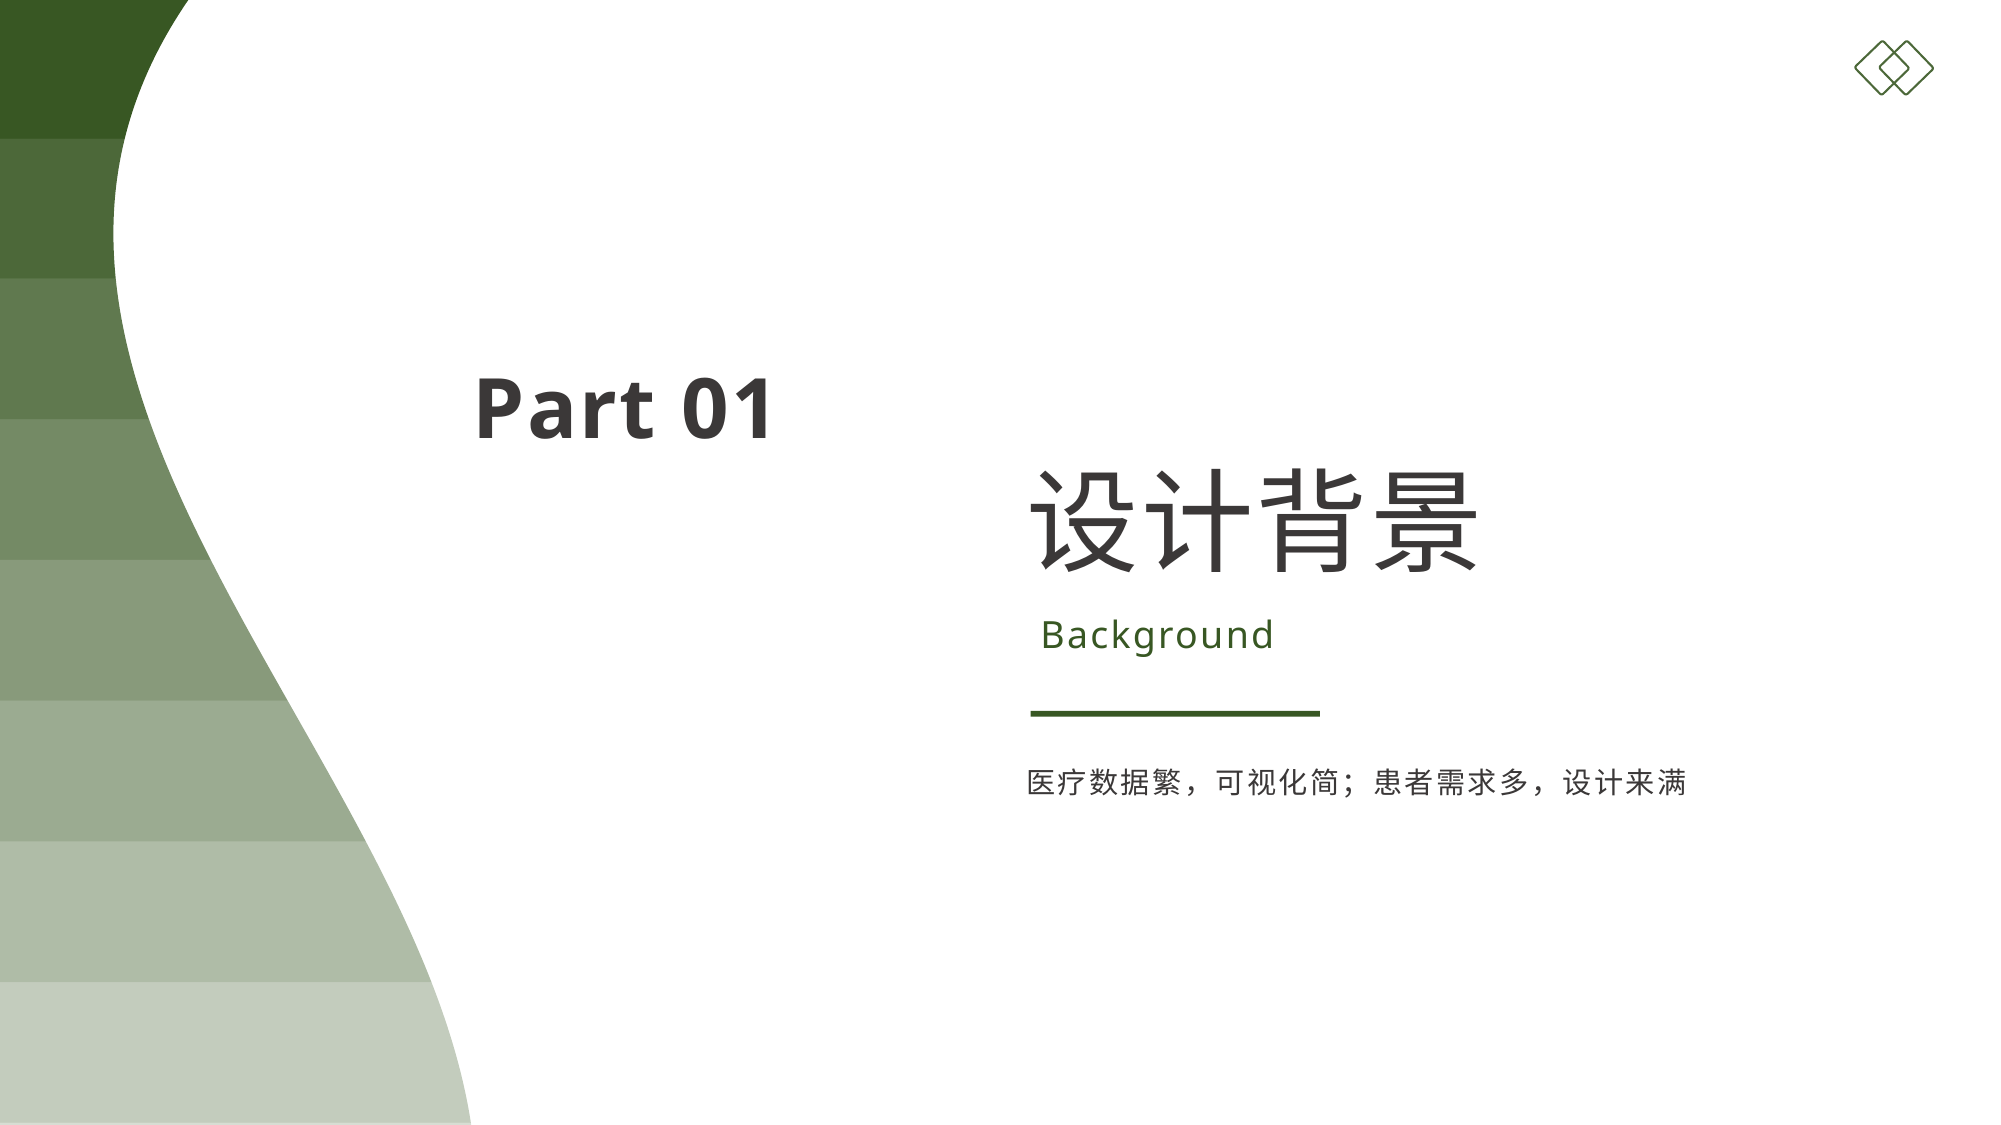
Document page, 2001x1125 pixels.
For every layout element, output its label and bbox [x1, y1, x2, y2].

text_box [1862, 48, 1926, 88]
text_box [0, 0, 2000, 1125]
